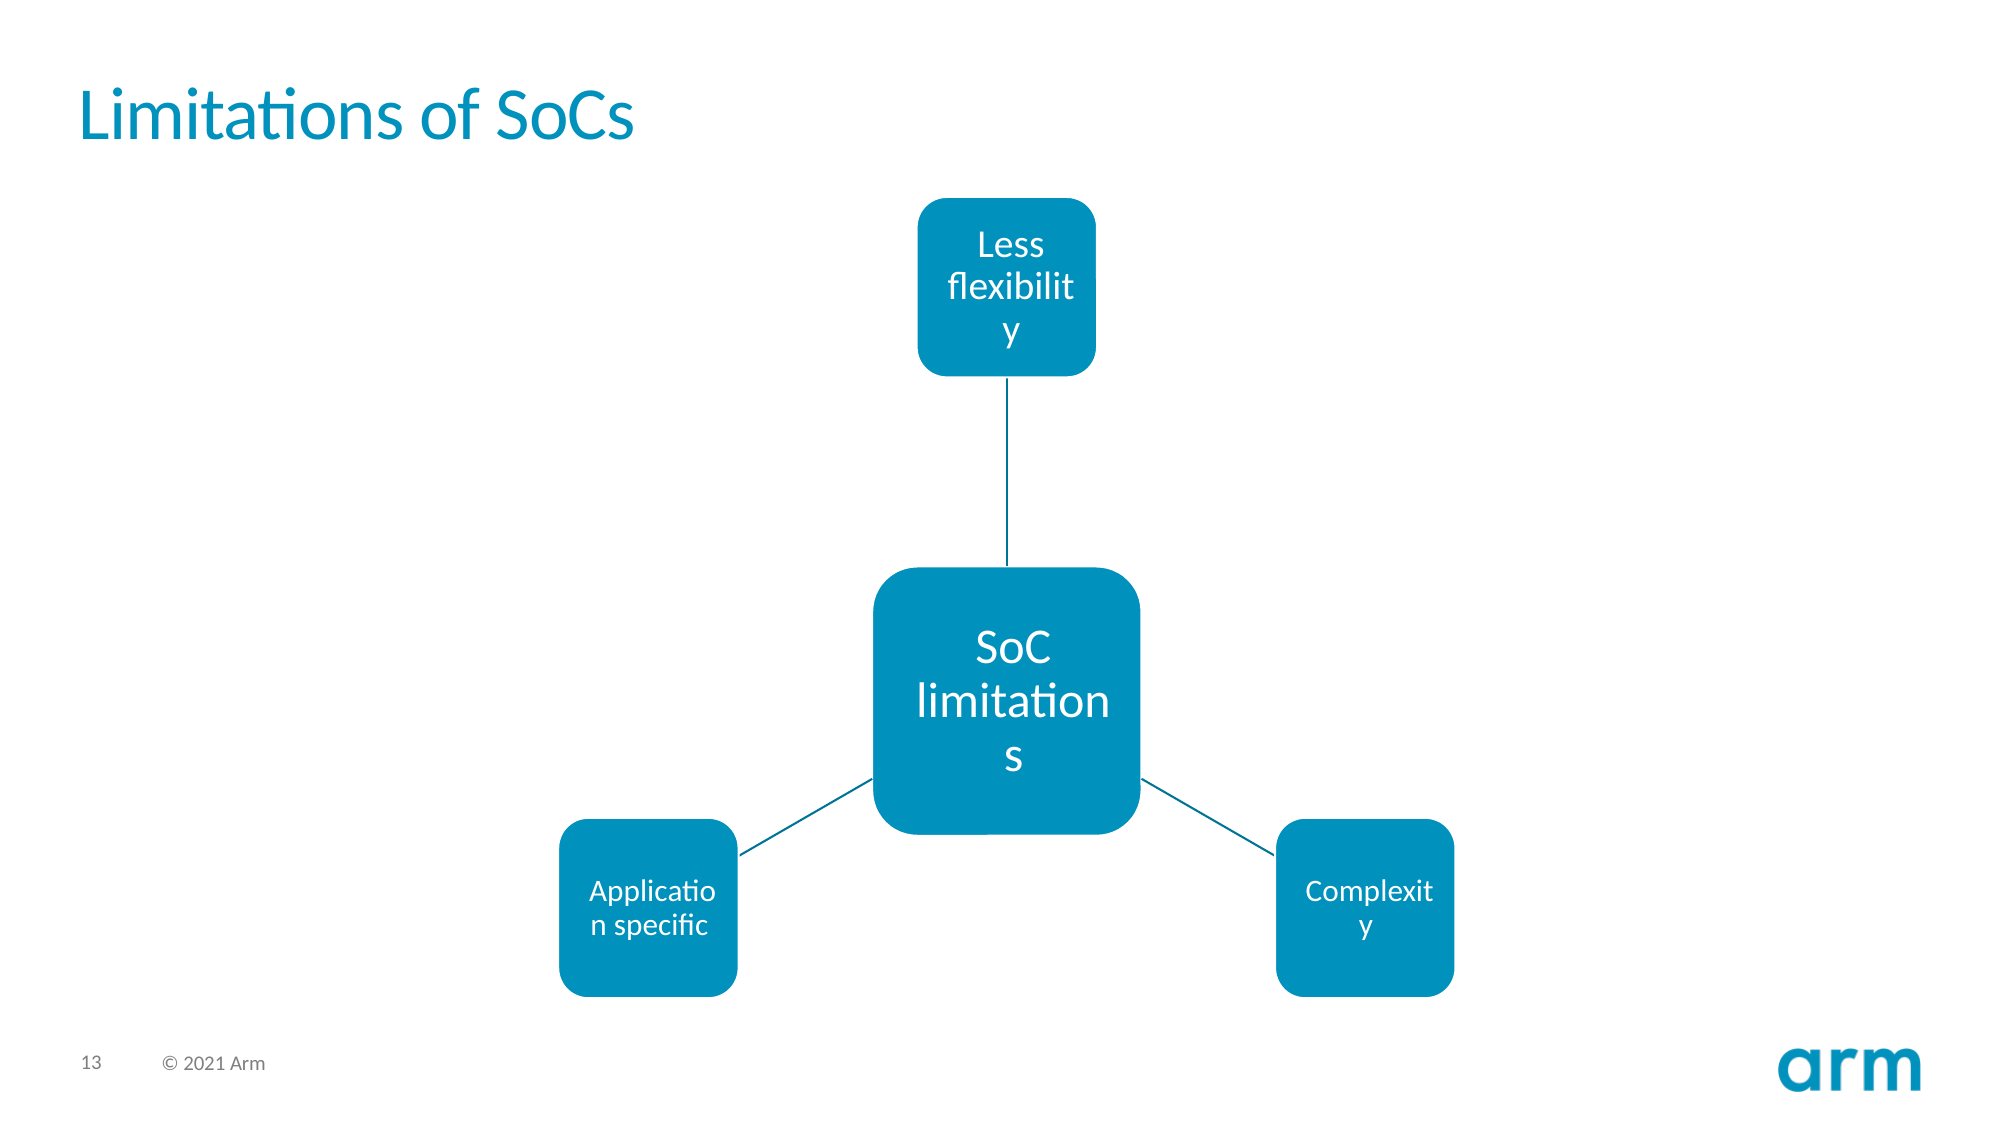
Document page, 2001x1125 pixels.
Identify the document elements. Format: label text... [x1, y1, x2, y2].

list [47, 148, 1967, 1047]
picture [1777, 1047, 1922, 1093]
title Limitations of SoCs [78, 78, 1922, 148]
